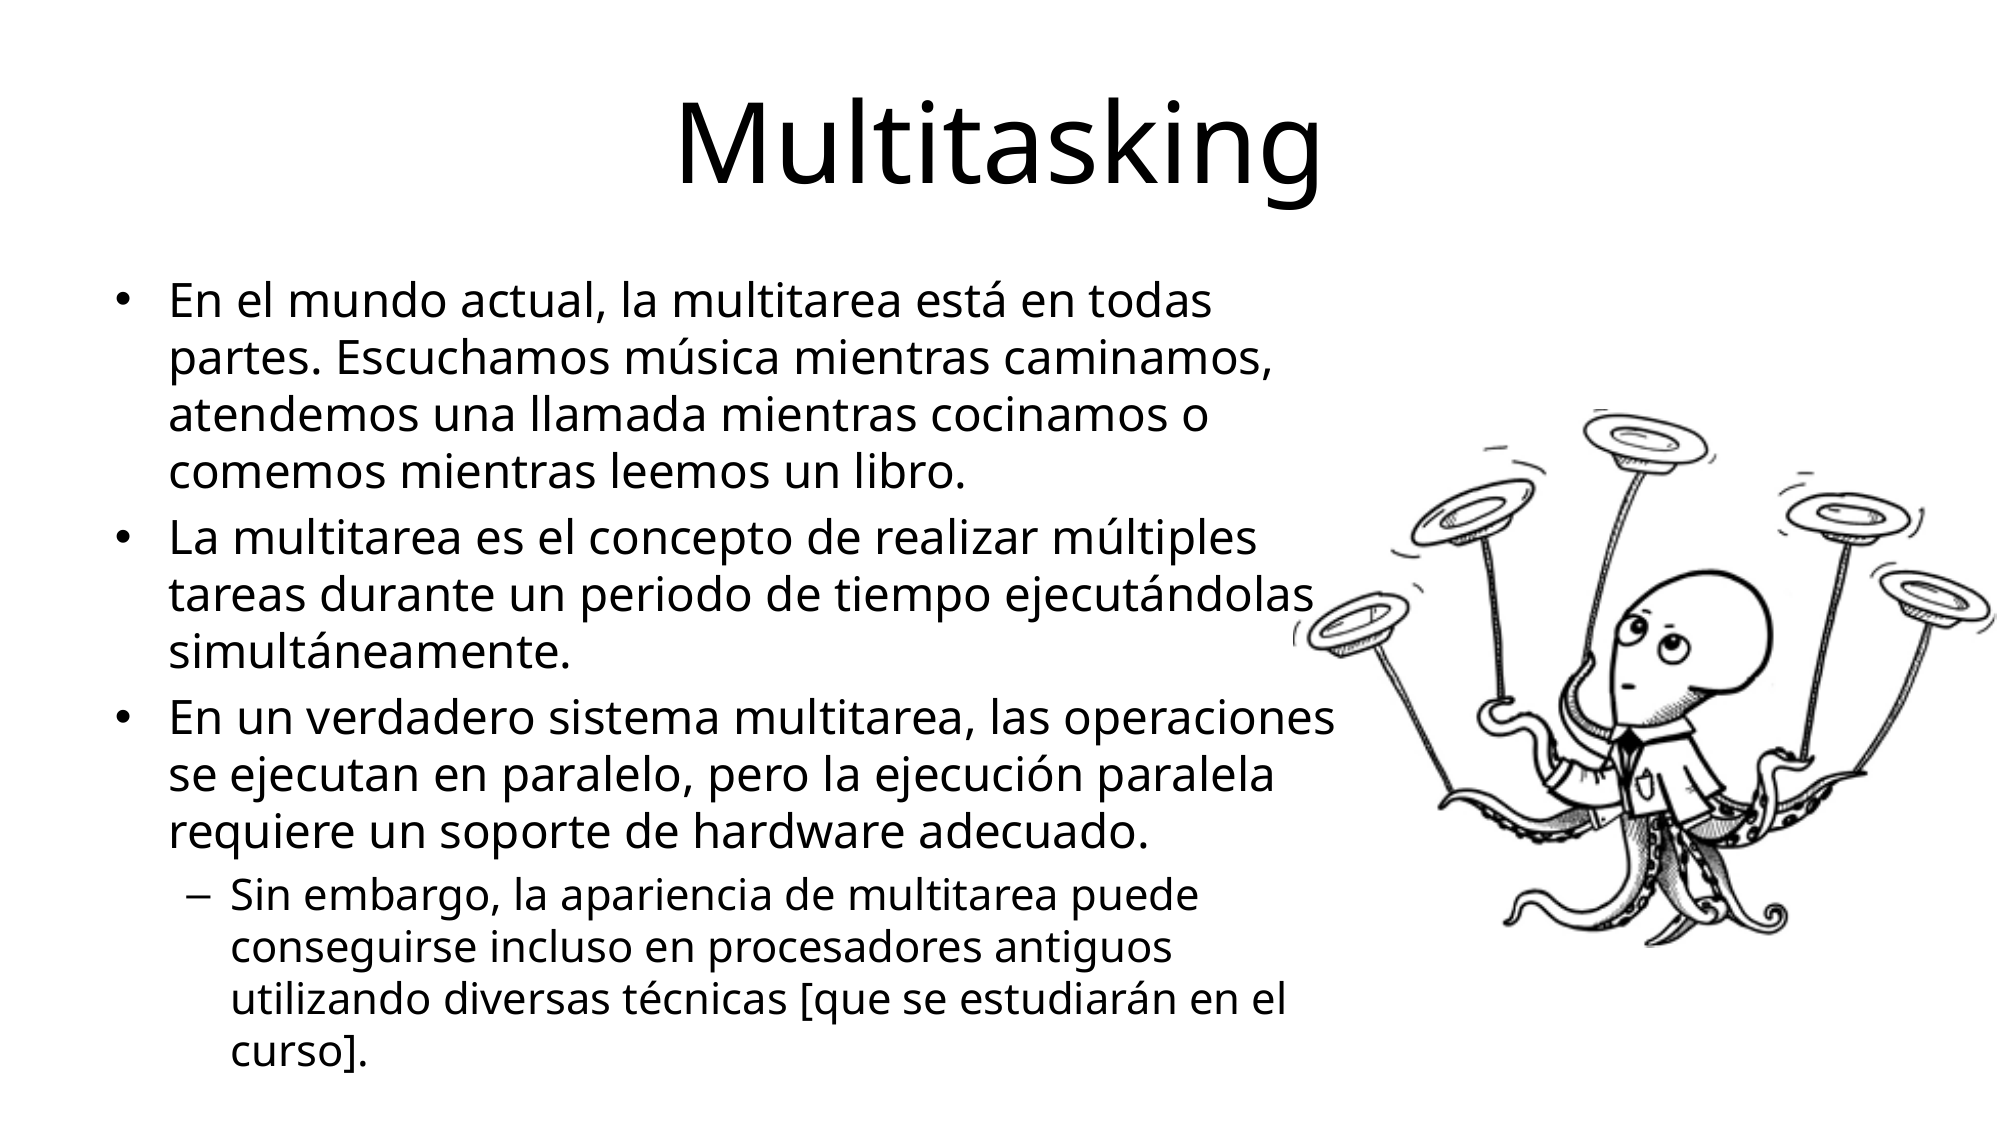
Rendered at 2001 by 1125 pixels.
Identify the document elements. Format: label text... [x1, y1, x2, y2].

list En el mundo actual, la multitarea está en todas partes. Escuchamos música mientras caminamos, atendemos una llamada mientras cocinamos o comemos mientras leemos un libro. La multitarea es el concepto de realizar múltiples tareas durante un periodo de tiempo ejecutándolas simultáneamente. En un verdadero sistema multitarea, las operaciones se ejecutan en paralelo, pero la ejecución paralela requiere un soporte de hardware adecuado. Sin embargo, la apariencia de multitarea puede conseguirse incluso en procesadores antiguos utilizando diversas técnicas [que se estudiarán en el curso]. [99, 262, 1381, 1100]
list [1292, 409, 1997, 948]
title Multitasking [99, 45, 1900, 233]
